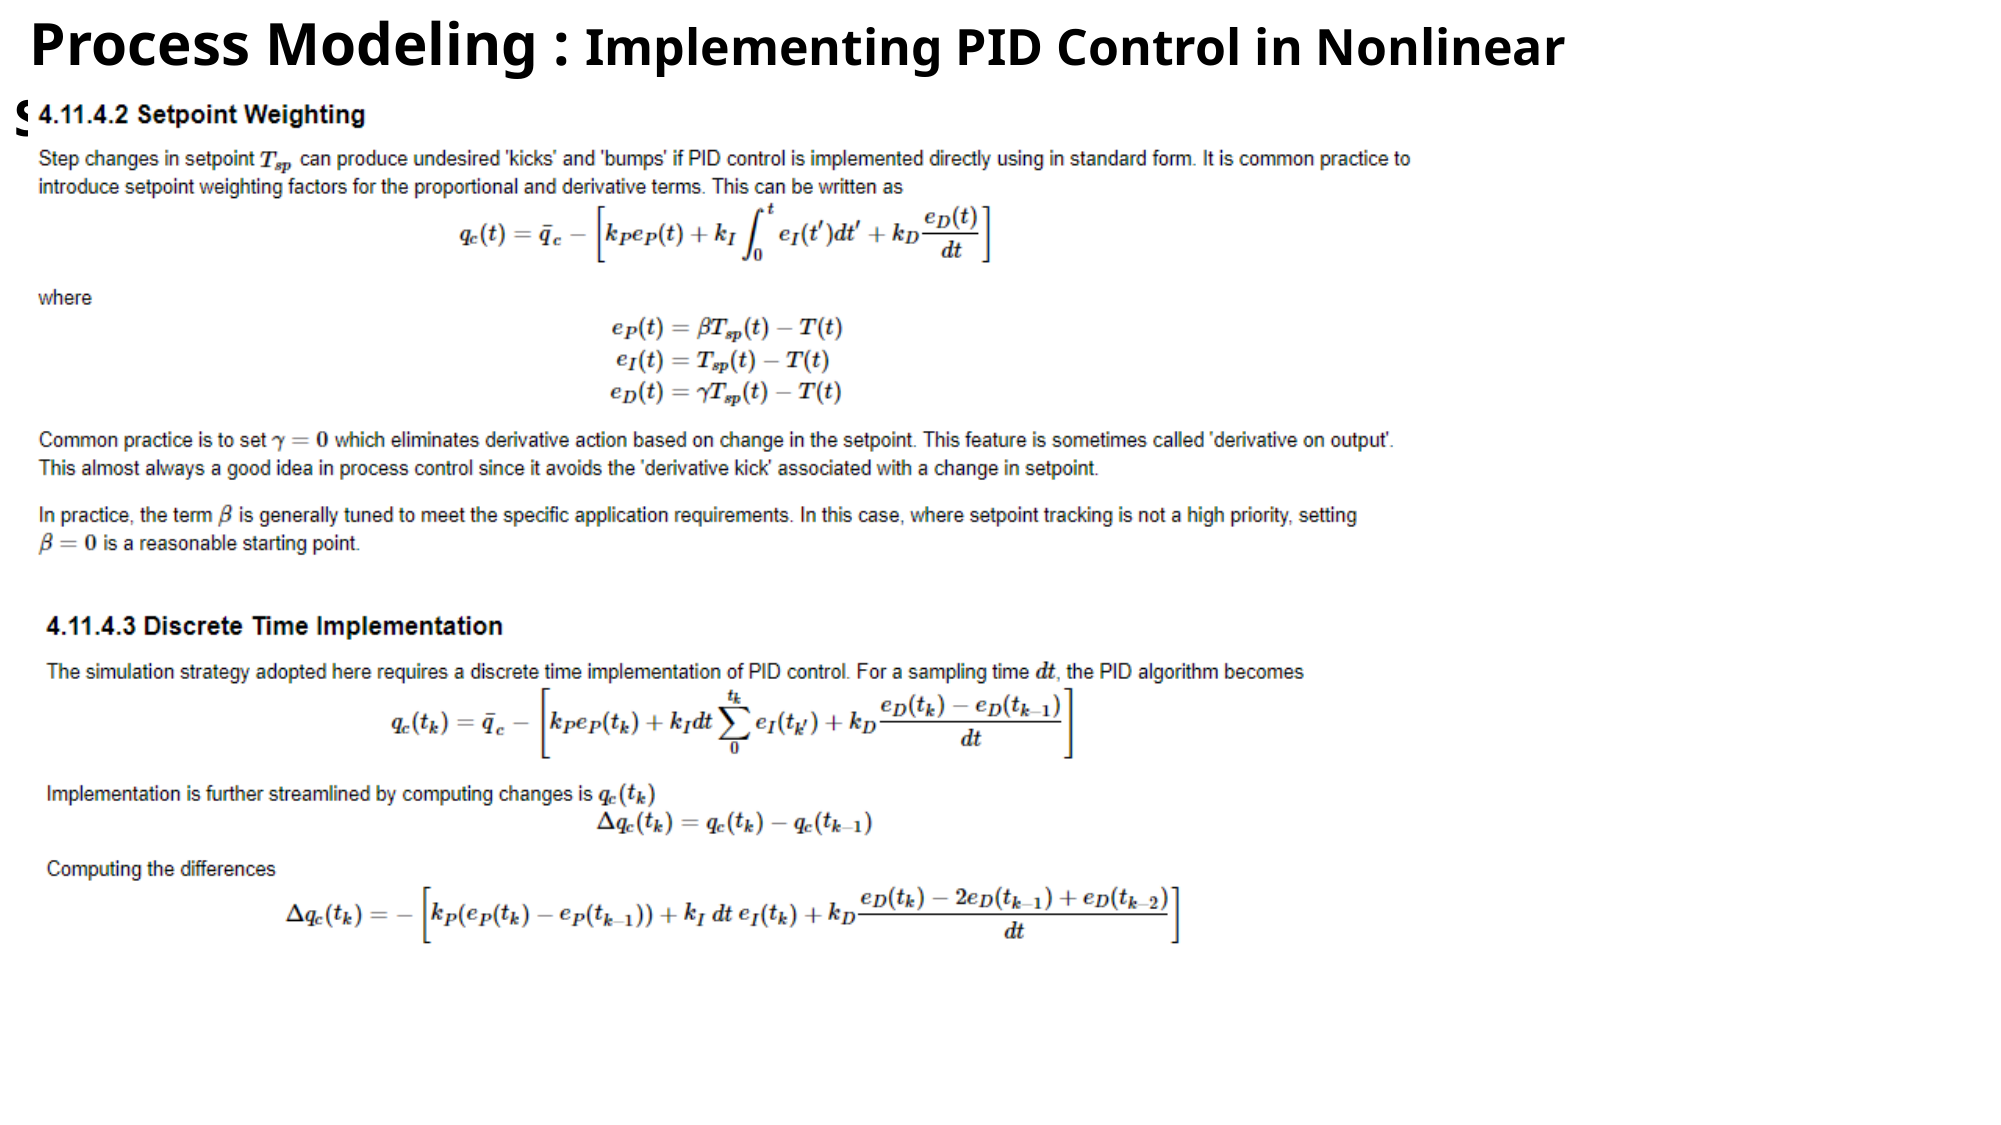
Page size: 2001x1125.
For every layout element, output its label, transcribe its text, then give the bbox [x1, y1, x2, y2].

picture [28, 596, 1307, 956]
text_box Process Modeling : Implementing PID Control in Nonlinear Simulations [0, 0, 1789, 574]
picture [28, 86, 1418, 566]
